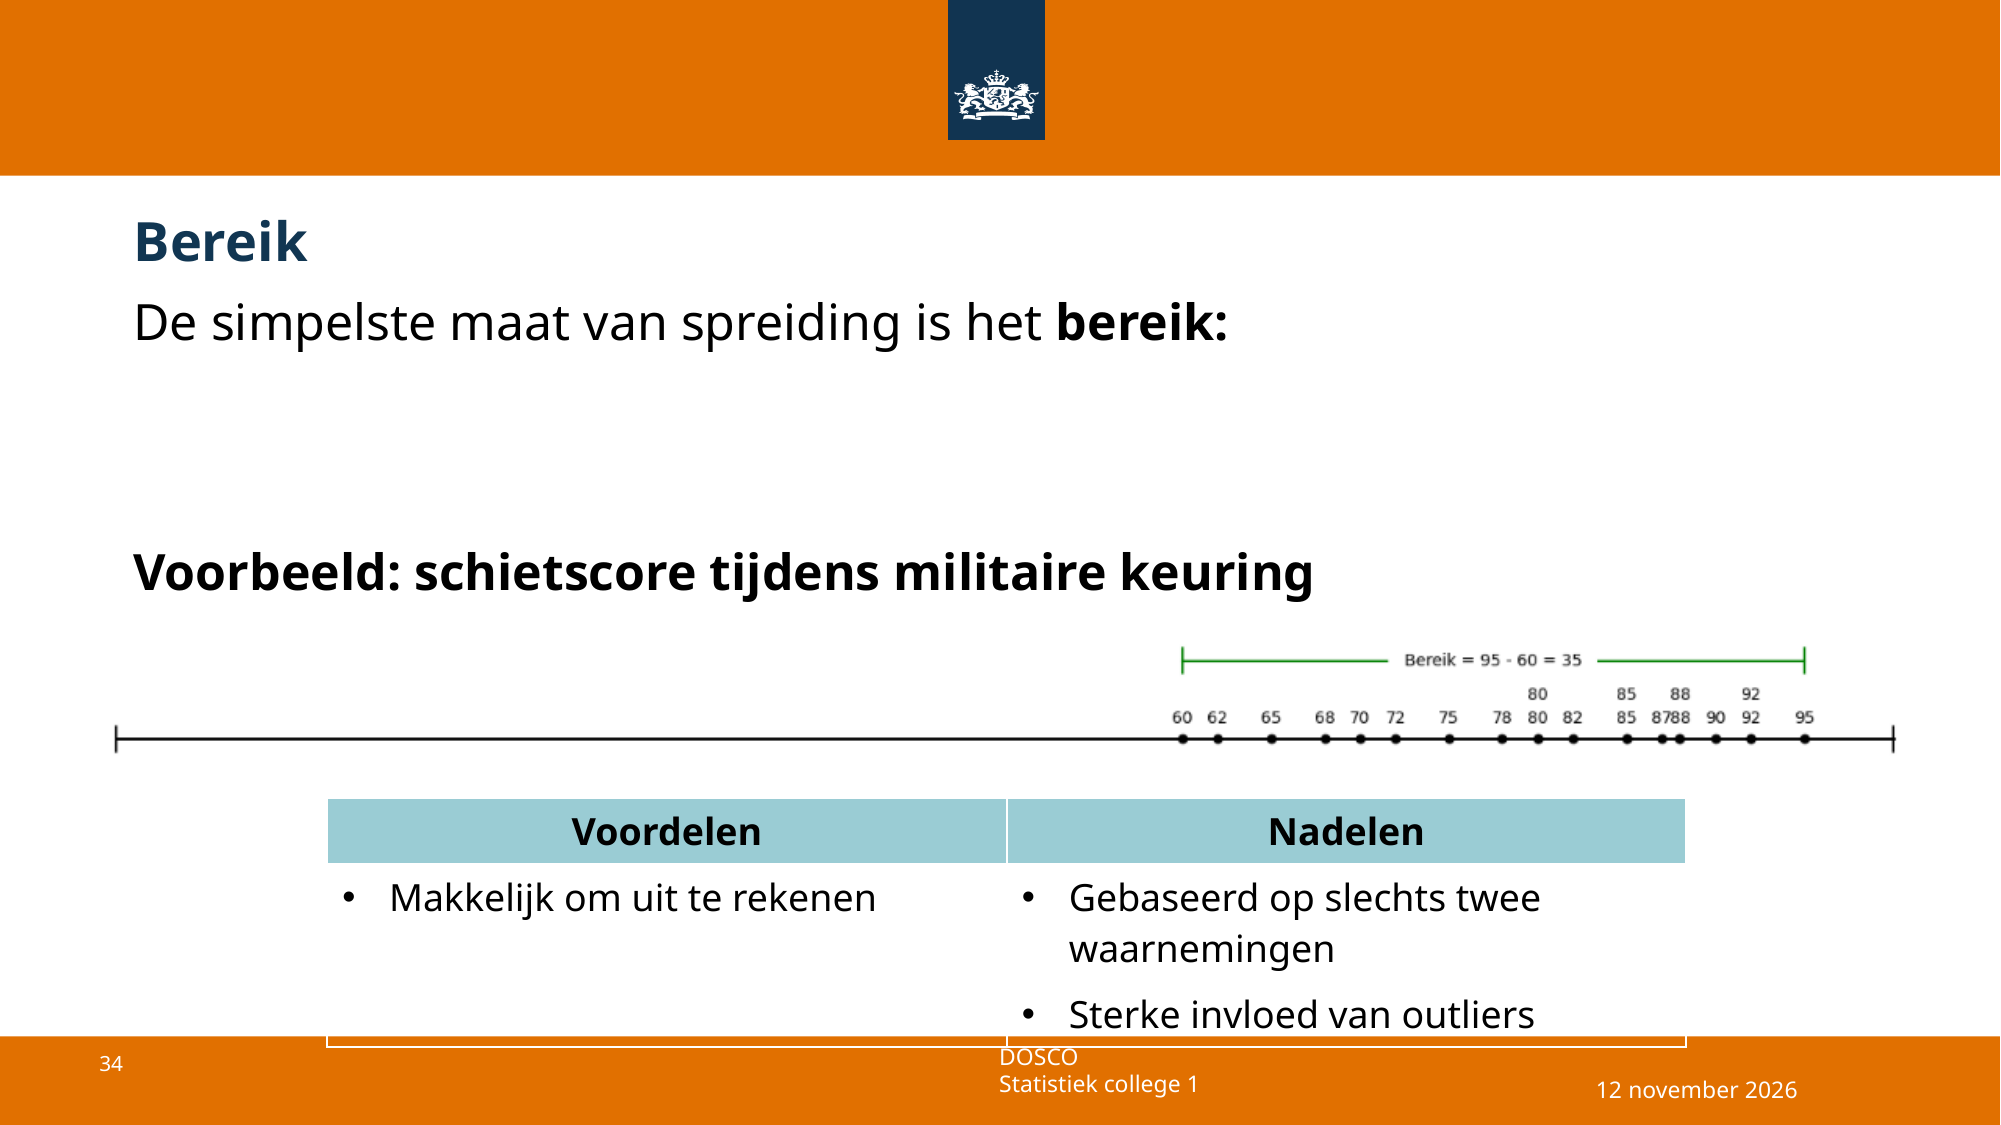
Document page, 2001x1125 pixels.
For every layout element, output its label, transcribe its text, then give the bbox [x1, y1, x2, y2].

table_cell Sterke invloed van outliers [1008, 982, 1685, 1046]
table_header Voordelen [328, 800, 1006, 863]
title Bereik [133, 207, 1834, 273]
table_cell Makkelijk om uit te rekenen [328, 865, 1006, 980]
table_cell [328, 982, 1006, 1046]
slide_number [1580, 1061, 1946, 1122]
table_cell Gebaseerd op slechts twee waarnemingen [1008, 865, 1685, 980]
picture [948, 0, 1045, 140]
picture [98, 617, 1915, 789]
table_header Nadelen [1008, 800, 1685, 863]
